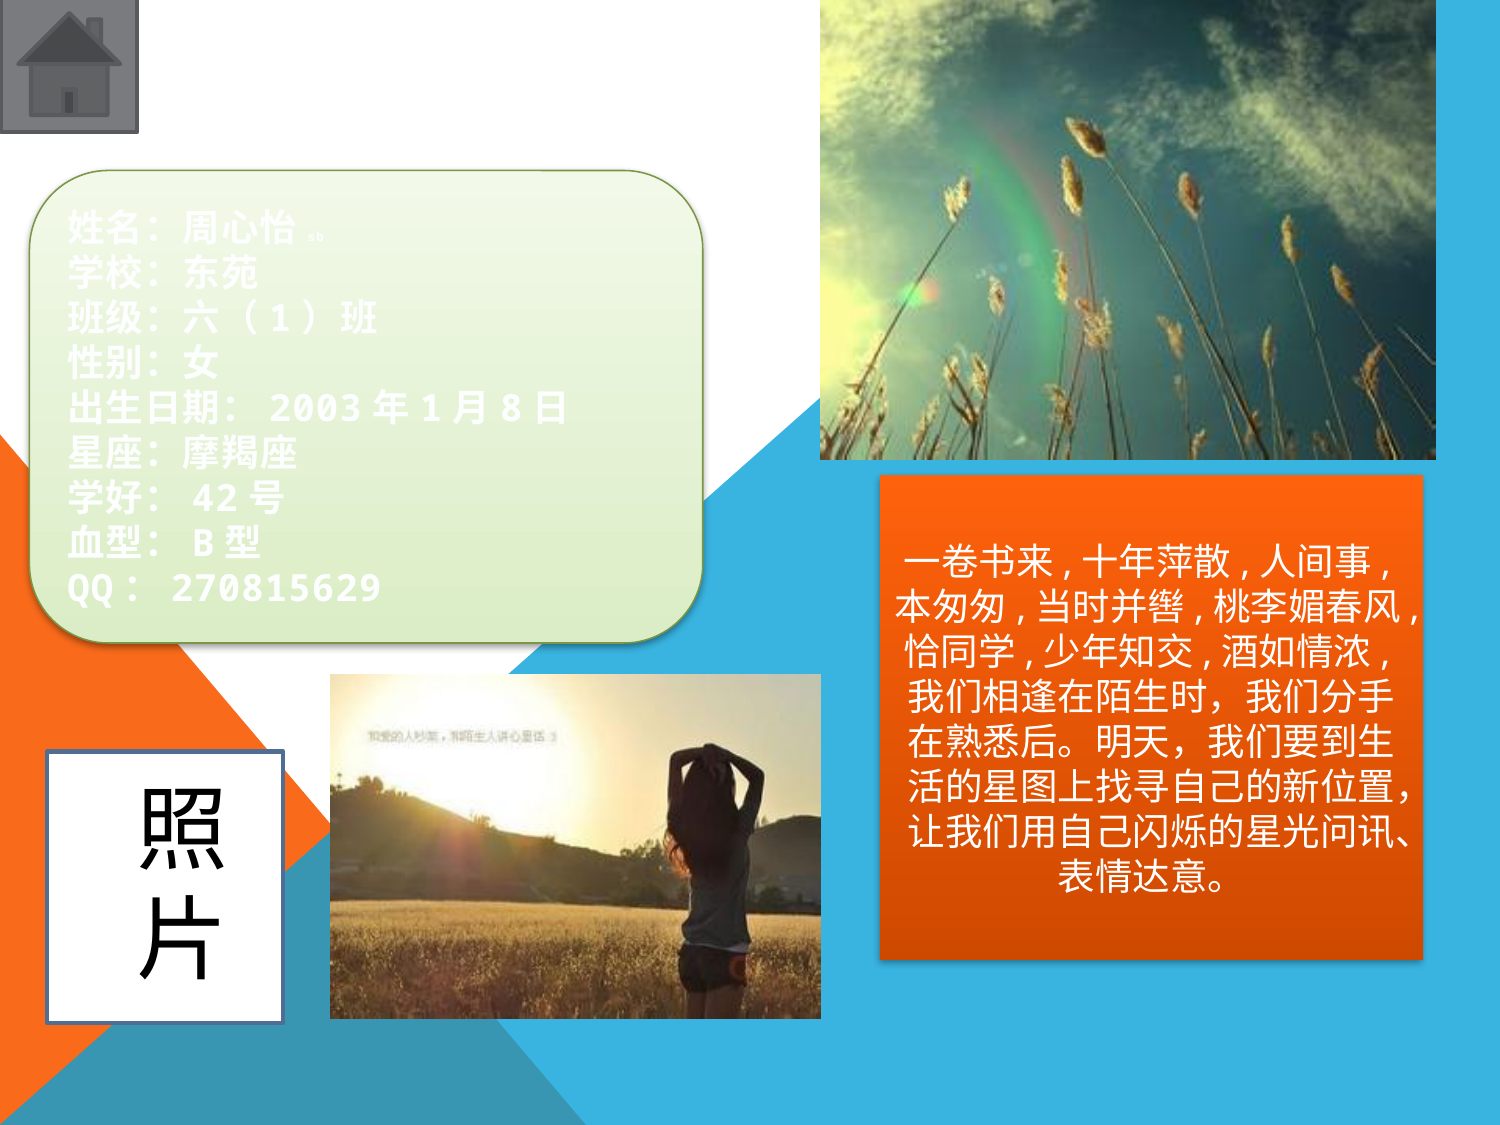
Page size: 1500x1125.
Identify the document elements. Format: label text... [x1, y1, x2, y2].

picture [820, 0, 1436, 461]
text_box 姓名：周心怡sb 学校：东苑 班级：六（1）班 性别：女 出生日期：2003年1月8日 星座：摩羯座 学好：42号 血型：B型 QQ：270815629 [28, 169, 704, 644]
text_box [45, 749, 285, 1025]
text_box 照 片 [58, 763, 272, 998]
picture [329, 674, 822, 1019]
text_box 一卷书来,十年萍散,人间事,本匆匆,当时并辔,桃李媚春风,恰同学,少年知交,酒如情浓, 我们相逢在陌生时，我们分手在熟悉后。明天，我们要到生活的星图上找寻自己的新位置，让我们用自己闪烁的星光问讯、表情达意。 [879, 475, 1424, 960]
text_box [0, 0, 139, 134]
